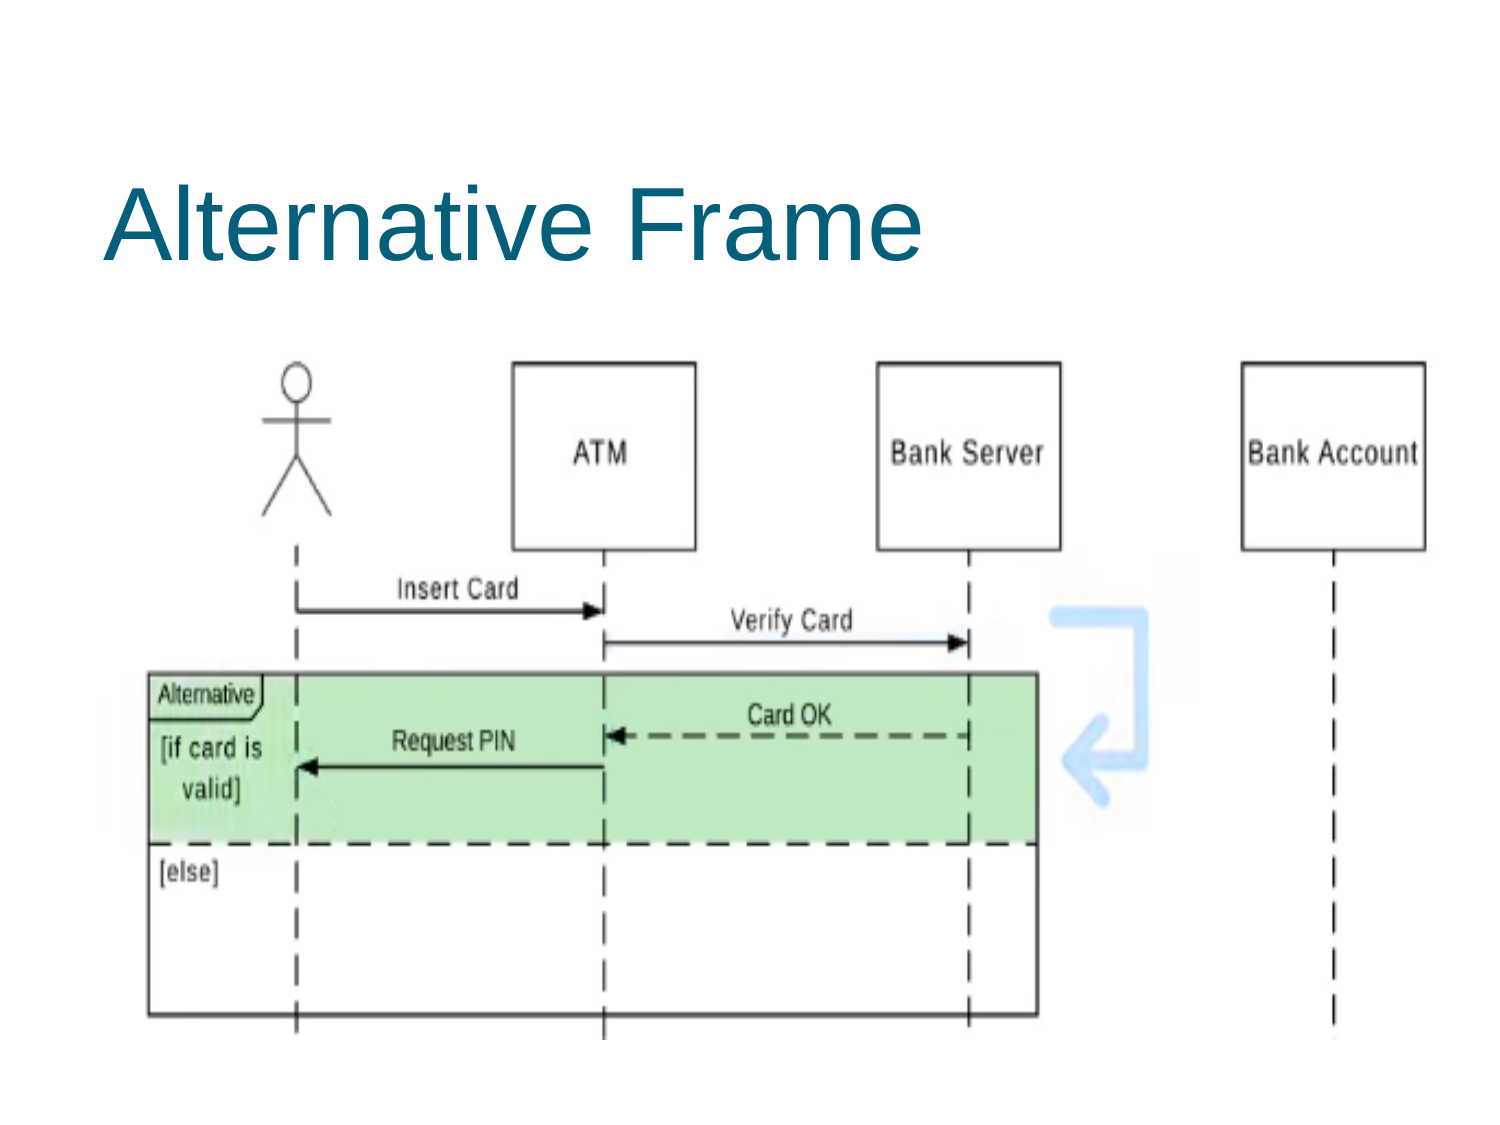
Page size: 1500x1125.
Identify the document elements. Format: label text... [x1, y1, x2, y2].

picture [13, 302, 1487, 1041]
title Alternative Frame [103, 156, 1397, 283]
